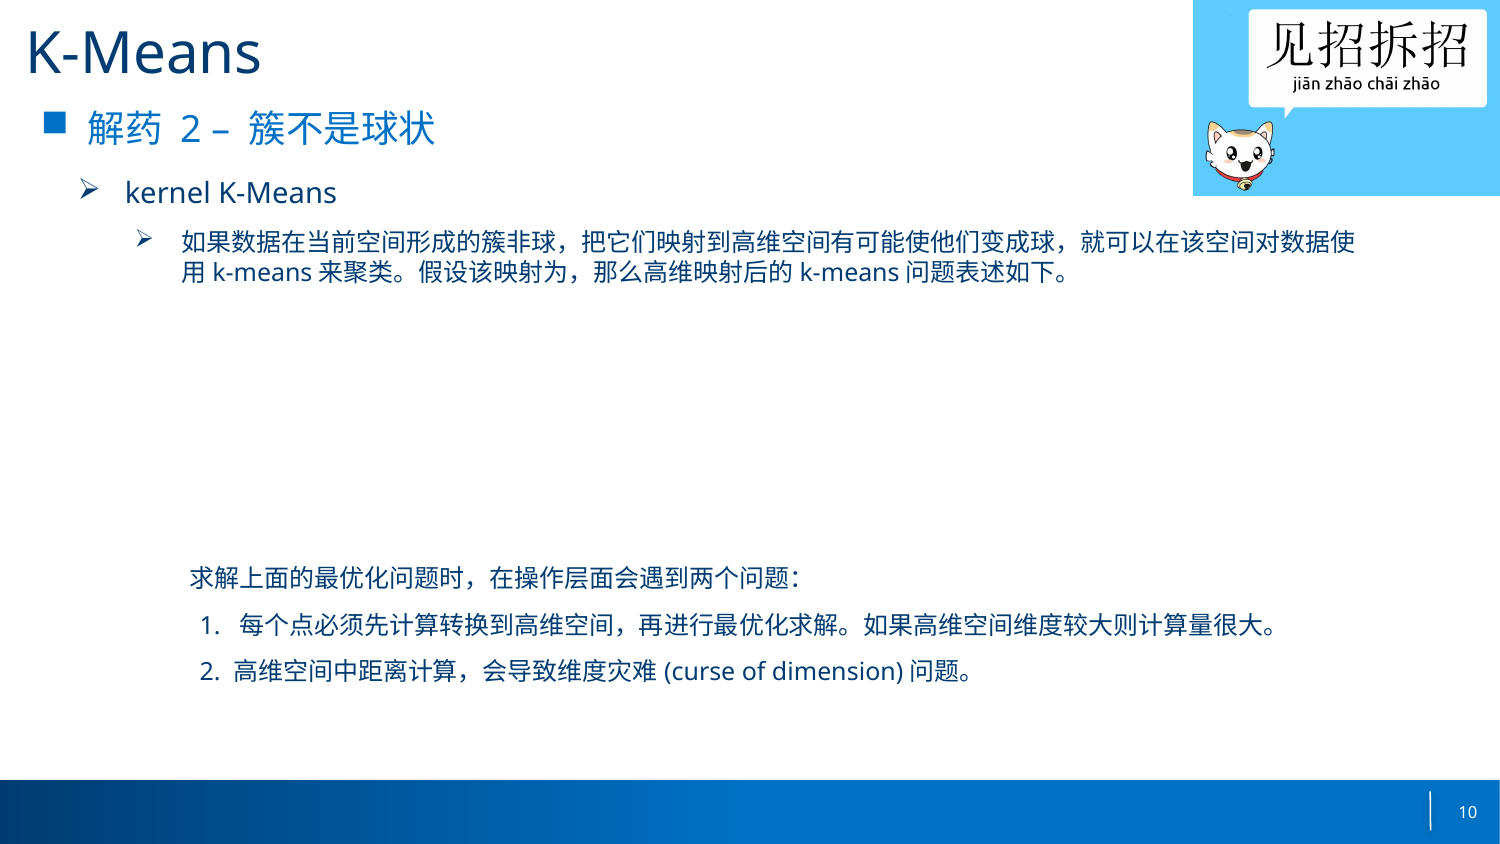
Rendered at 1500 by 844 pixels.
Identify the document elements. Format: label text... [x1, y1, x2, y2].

title K-Means [25, 15, 1187, 98]
slide_number 10 [1127, 791, 1478, 837]
picture [1192, 0, 1500, 196]
